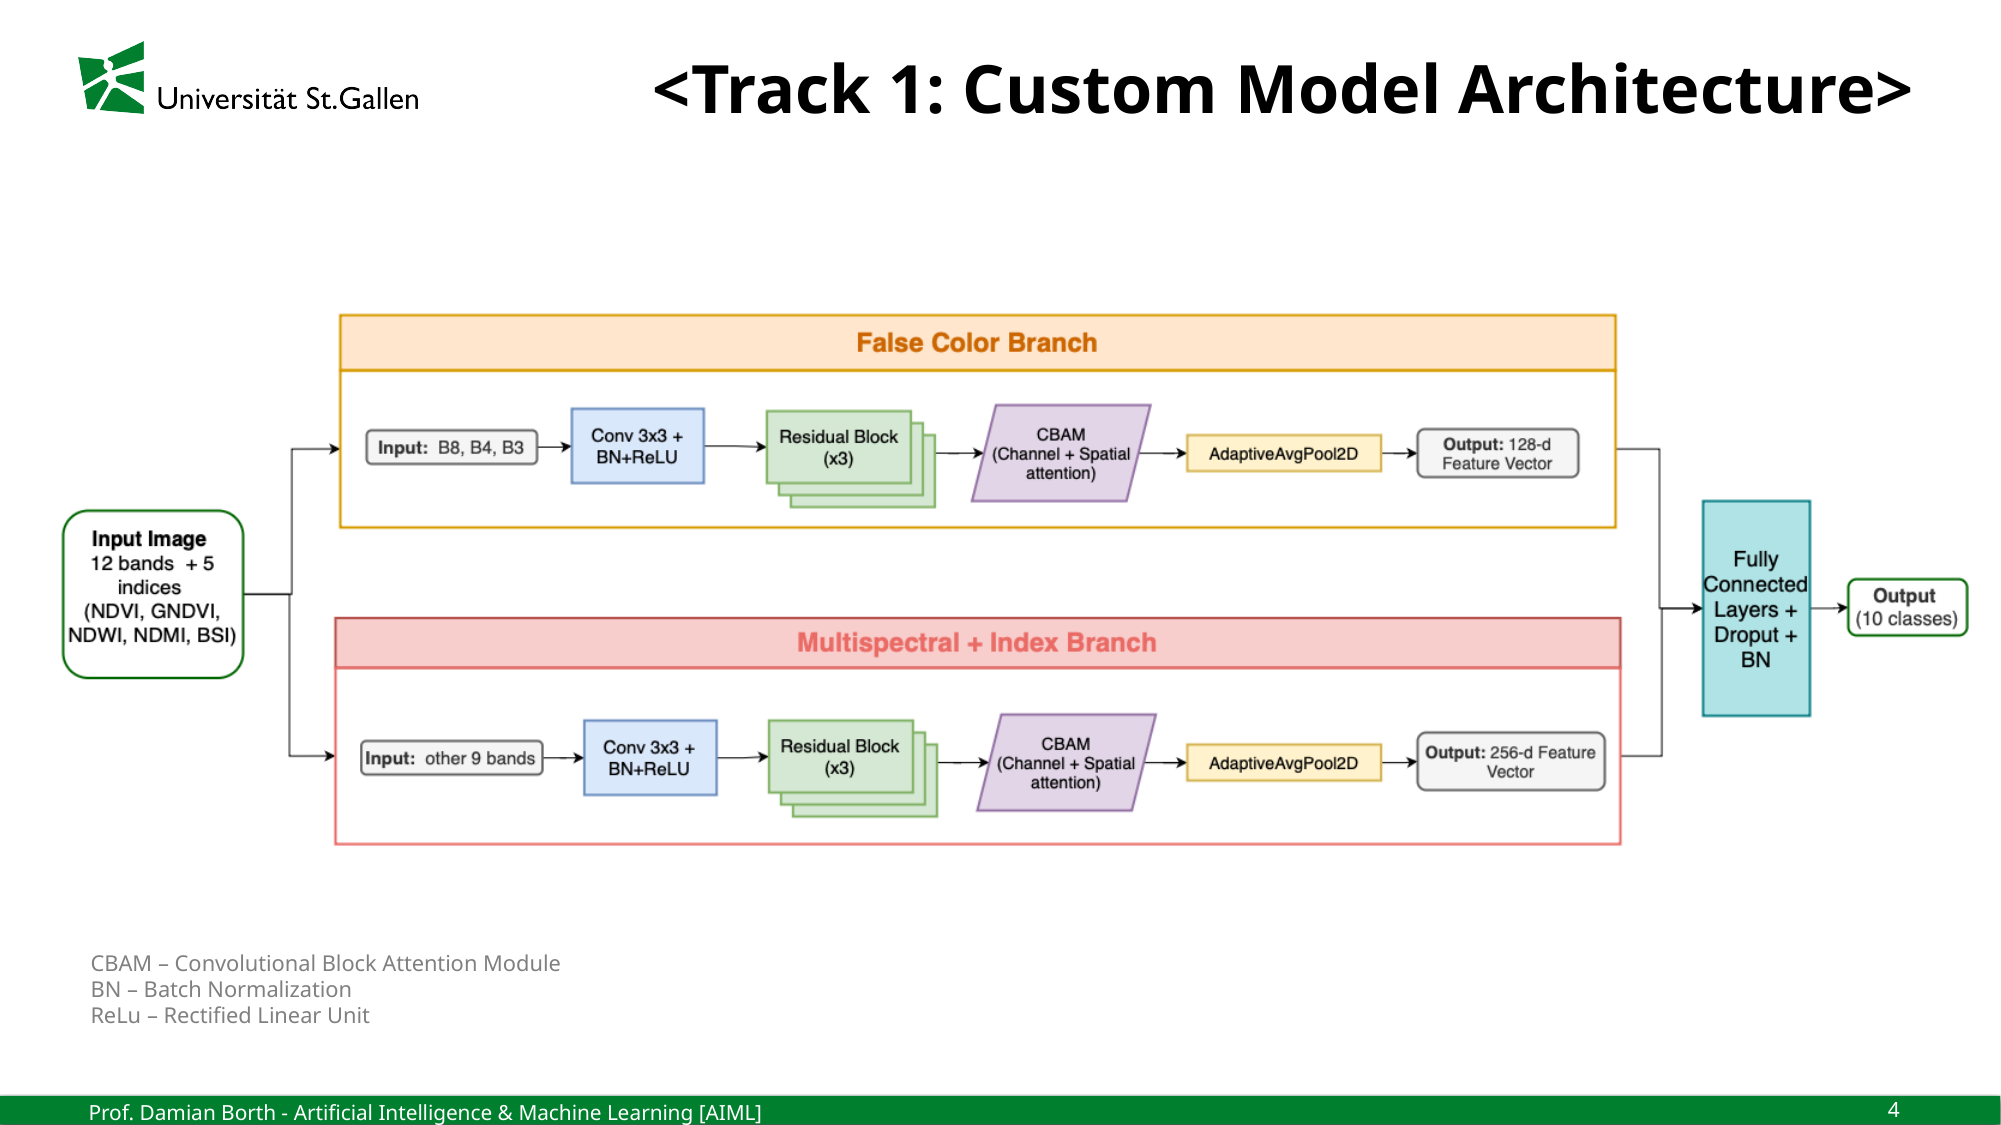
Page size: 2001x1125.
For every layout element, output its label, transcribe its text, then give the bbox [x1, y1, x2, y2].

text_box CBAM – Convolutional Block Attention Module BN – Batch Normalization ReLu – Rectified Linear Unit [90, 949, 682, 1045]
picture [78, 41, 418, 114]
slide_number 4 [1801, 1092, 1915, 1125]
picture [43, 302, 1989, 883]
title <Track 1: Custom Model Architecture> [531, 47, 1915, 136]
footer Prof. Damian Borth - Artificial Intelligence & Machine Learning [AIML] [73, 1092, 968, 1125]
